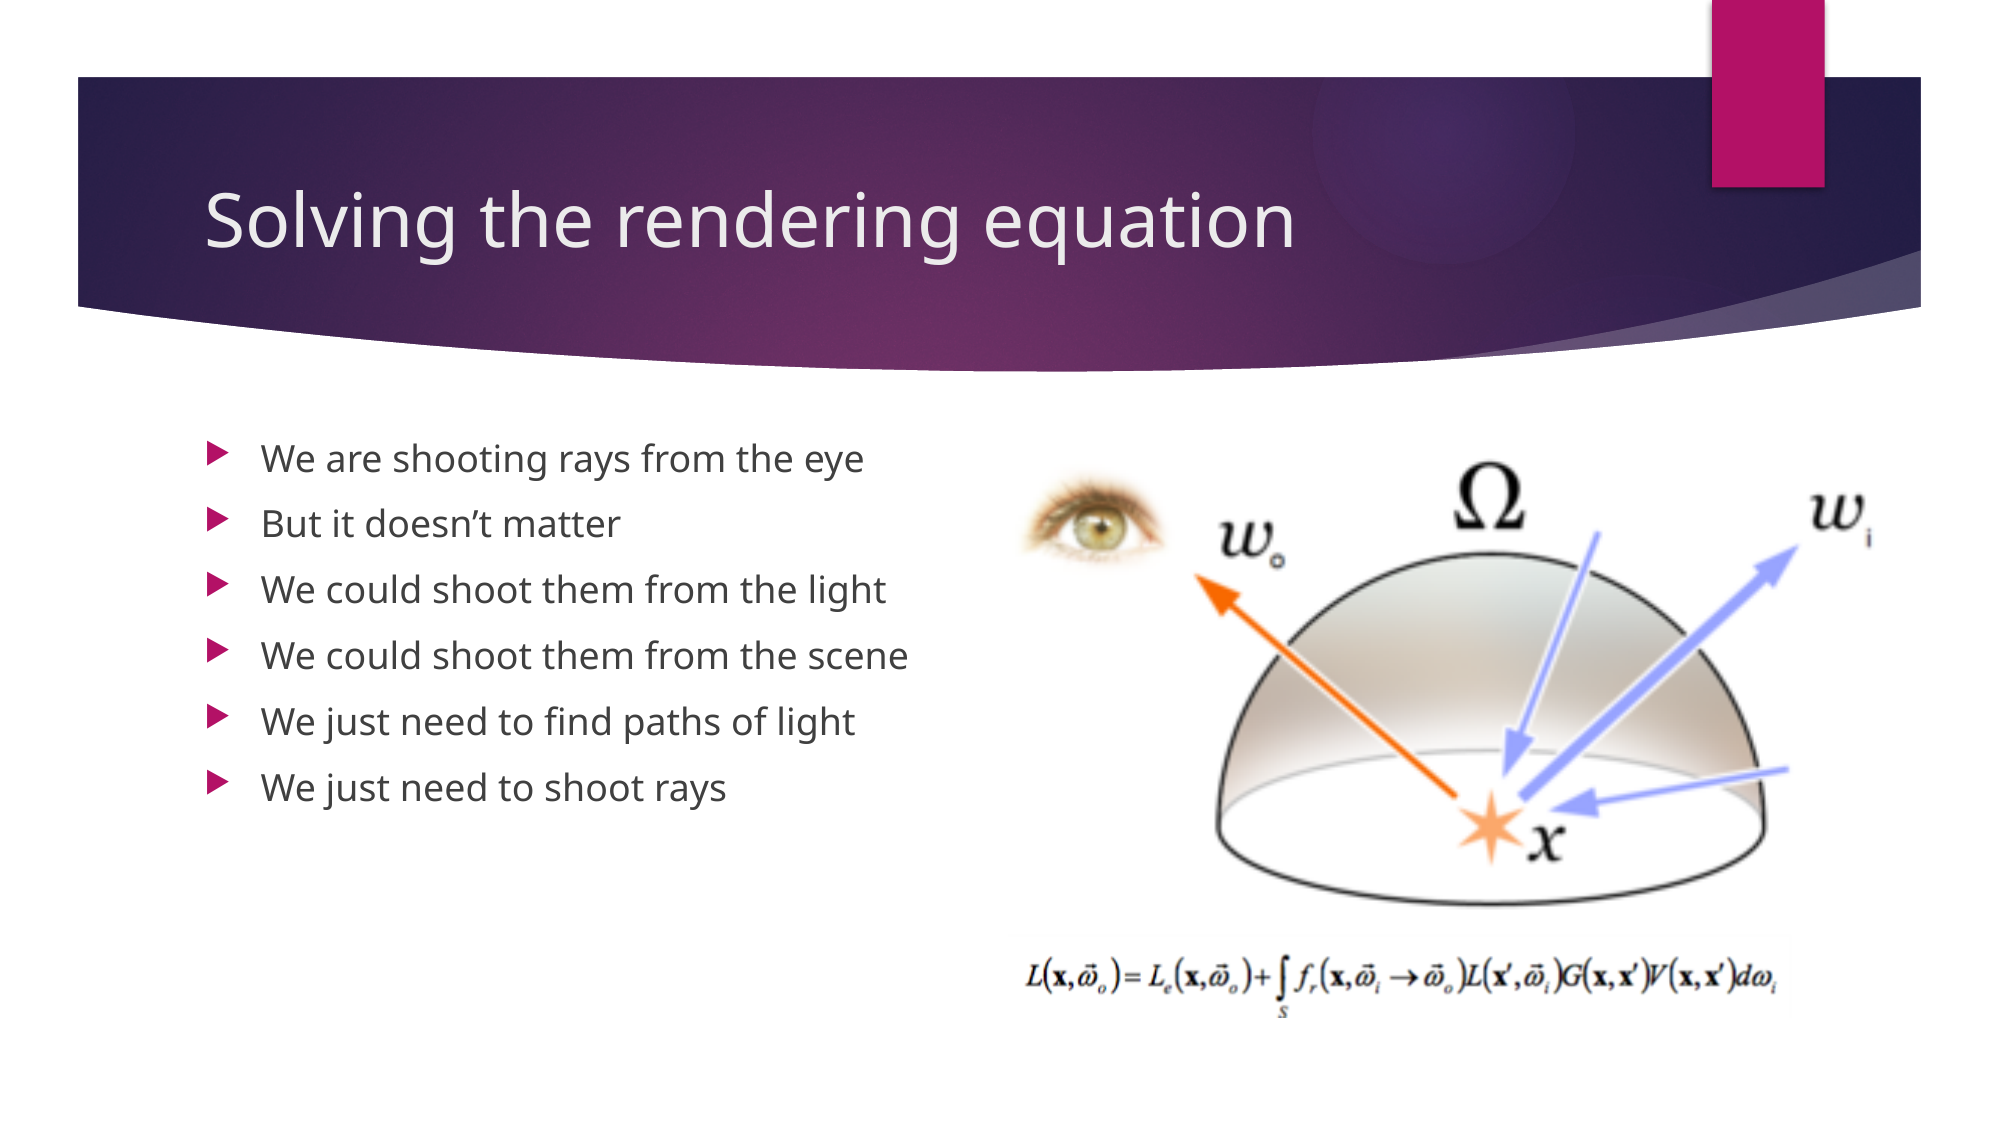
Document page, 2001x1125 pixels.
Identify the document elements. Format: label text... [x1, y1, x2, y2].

picture [1008, 444, 1914, 1019]
list We are shooting rays from the eye But it doesn’t matter We could shoot them from the light We could shoot them from the scene We just need to find paths of light We just need to shoot rays [189, 427, 1638, 988]
title Solving the rendering equation [189, 159, 1627, 276]
